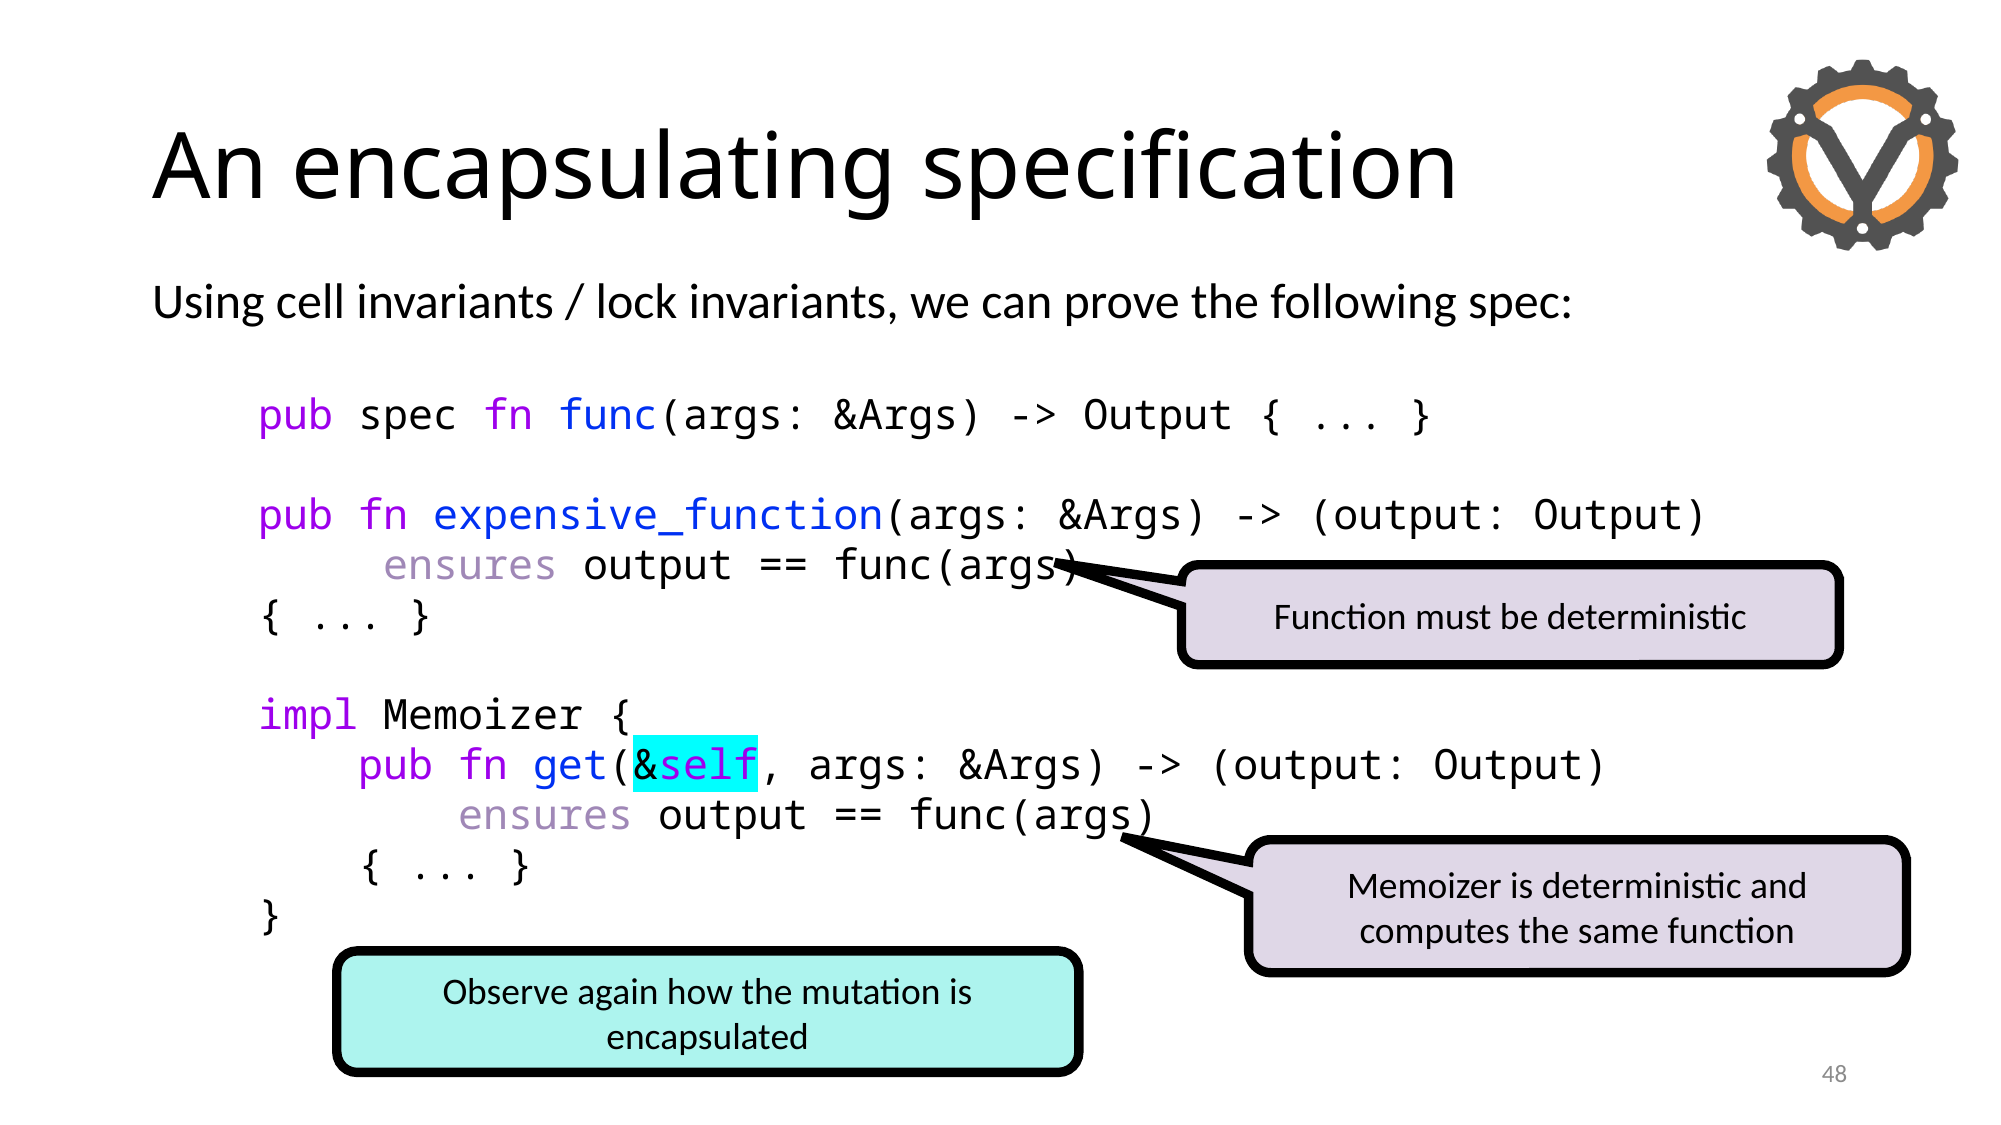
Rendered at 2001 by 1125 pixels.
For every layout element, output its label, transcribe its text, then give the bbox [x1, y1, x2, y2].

title An encapsulating specification [137, 59, 1751, 278]
text_box Observe again how the mutation is encapsulated [335, 949, 1080, 1074]
text_box Function must be deterministic [1054, 561, 1841, 666]
text_box pub spec fn func(args: &Args) -> Output { ... } pub fn expensive_function(args: &Args) -> (output: Output) ensures output == func(args) { ... } impl Memoizer { pub fn get(&self, args: &Args) -> (output: Output) ensures output == func(args) { ... } } [243, 380, 1969, 946]
picture [1766, 59, 1959, 252]
text_box Memoizer is deterministic and computes the same function [1121, 835, 1908, 974]
text_box Using cell invariants / lock invariants, we can prove the following spec: [137, 261, 1640, 337]
slide_number 48 [1412, 1042, 1863, 1103]
